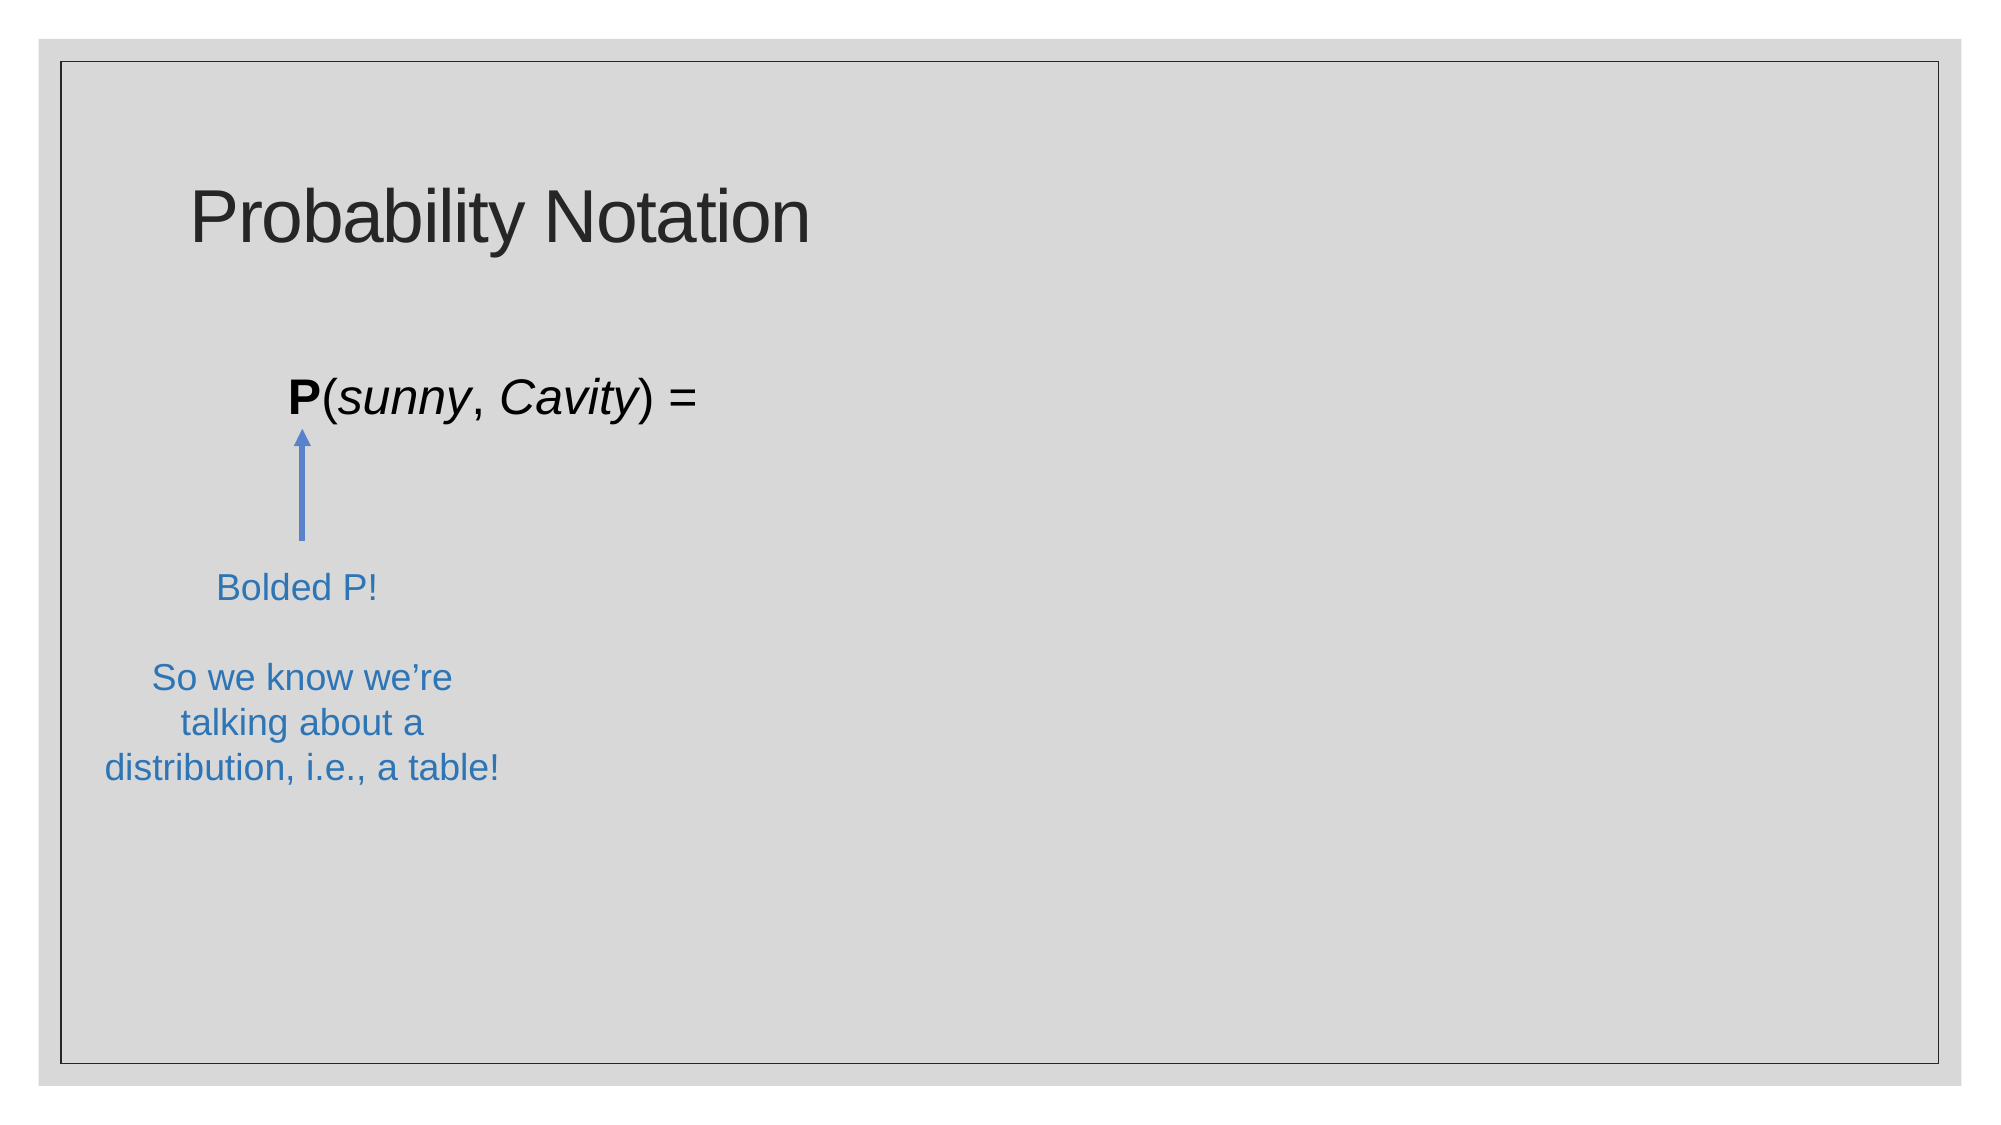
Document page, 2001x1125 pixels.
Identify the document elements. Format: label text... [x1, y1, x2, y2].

text_box Bolded P! So we know we’re talking about a distribution, i.e., a table! [80, 555, 524, 796]
title Probability Notation [174, 105, 1825, 331]
list P(sunny, Cavity) = [174, 345, 1825, 977]
